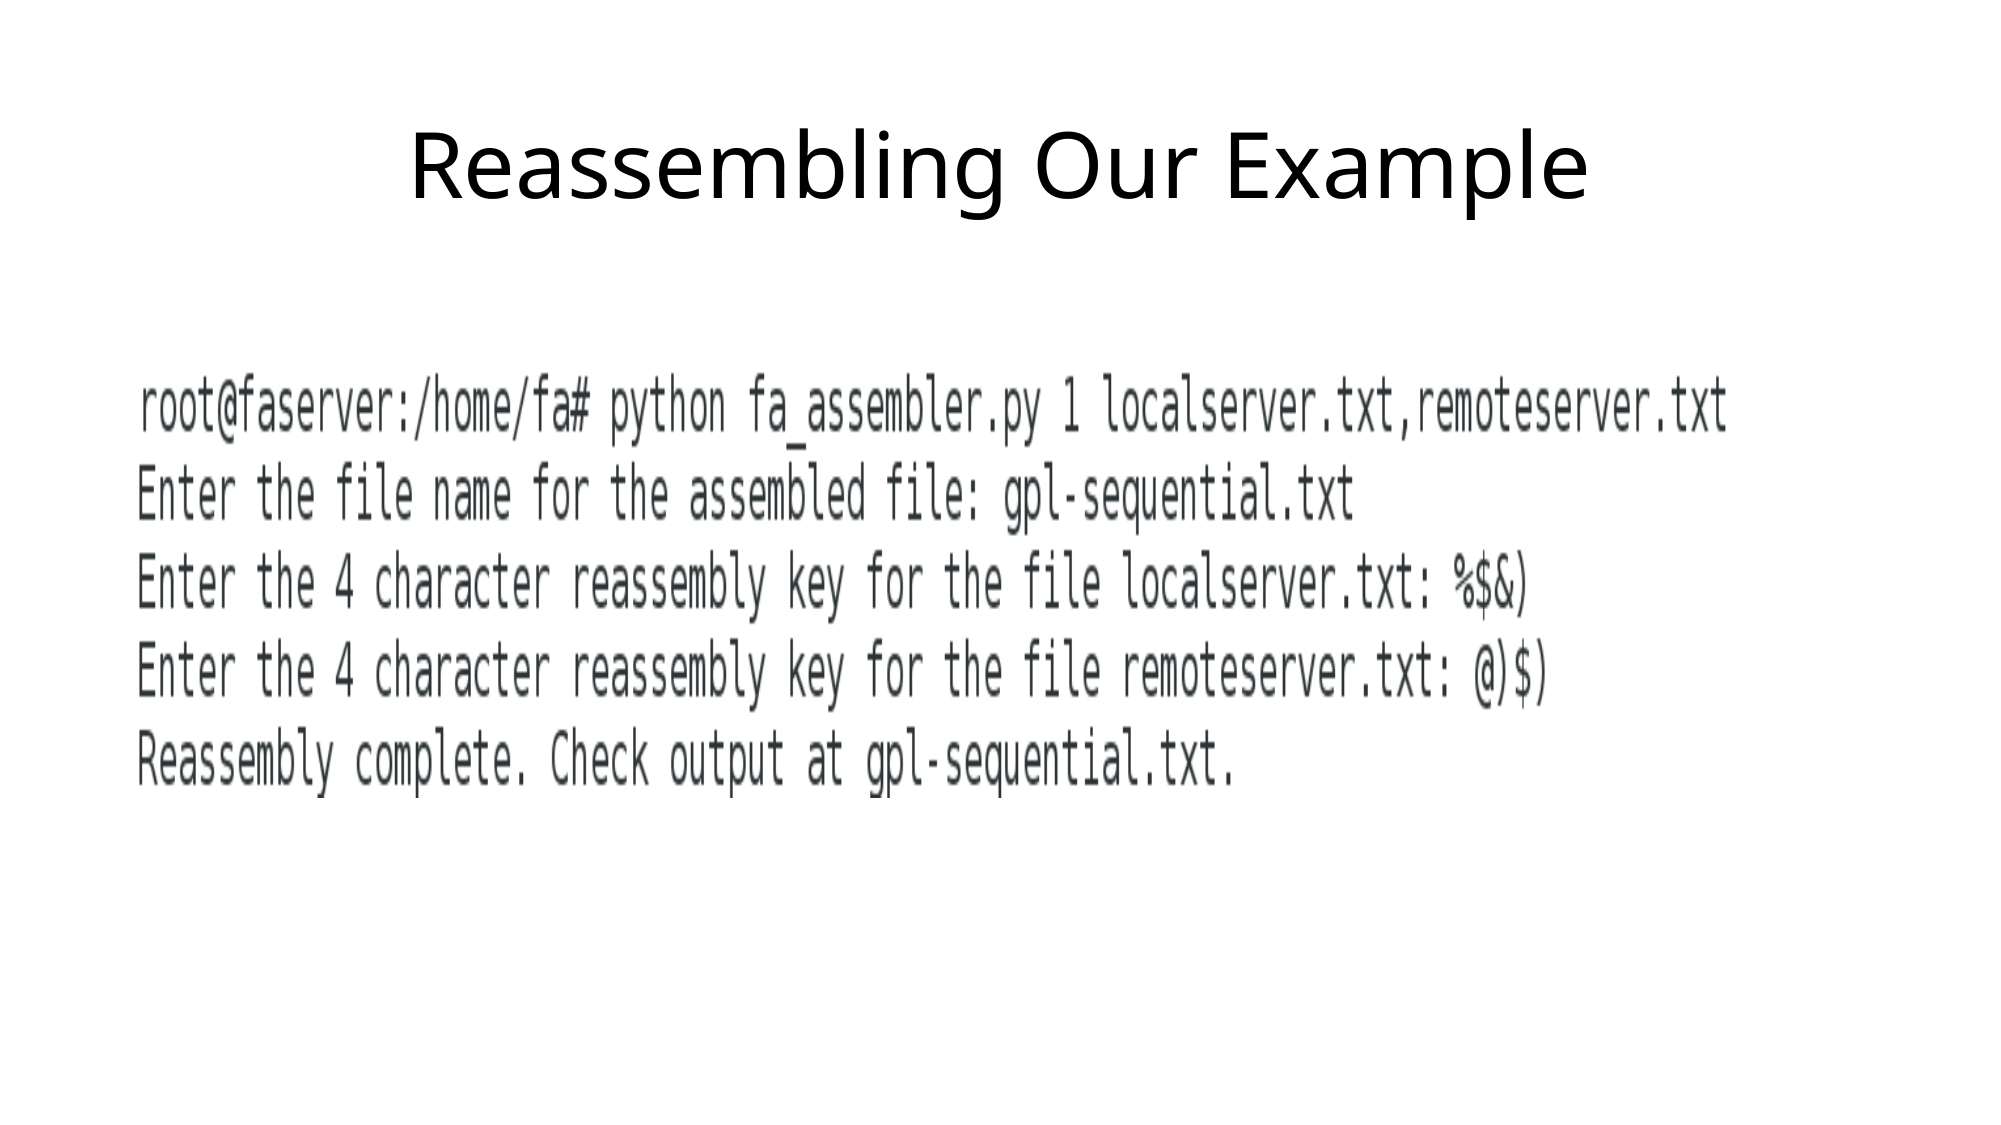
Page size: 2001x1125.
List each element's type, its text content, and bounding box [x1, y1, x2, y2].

title Reassembling Our Example [137, 59, 1863, 278]
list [137, 347, 1863, 798]
